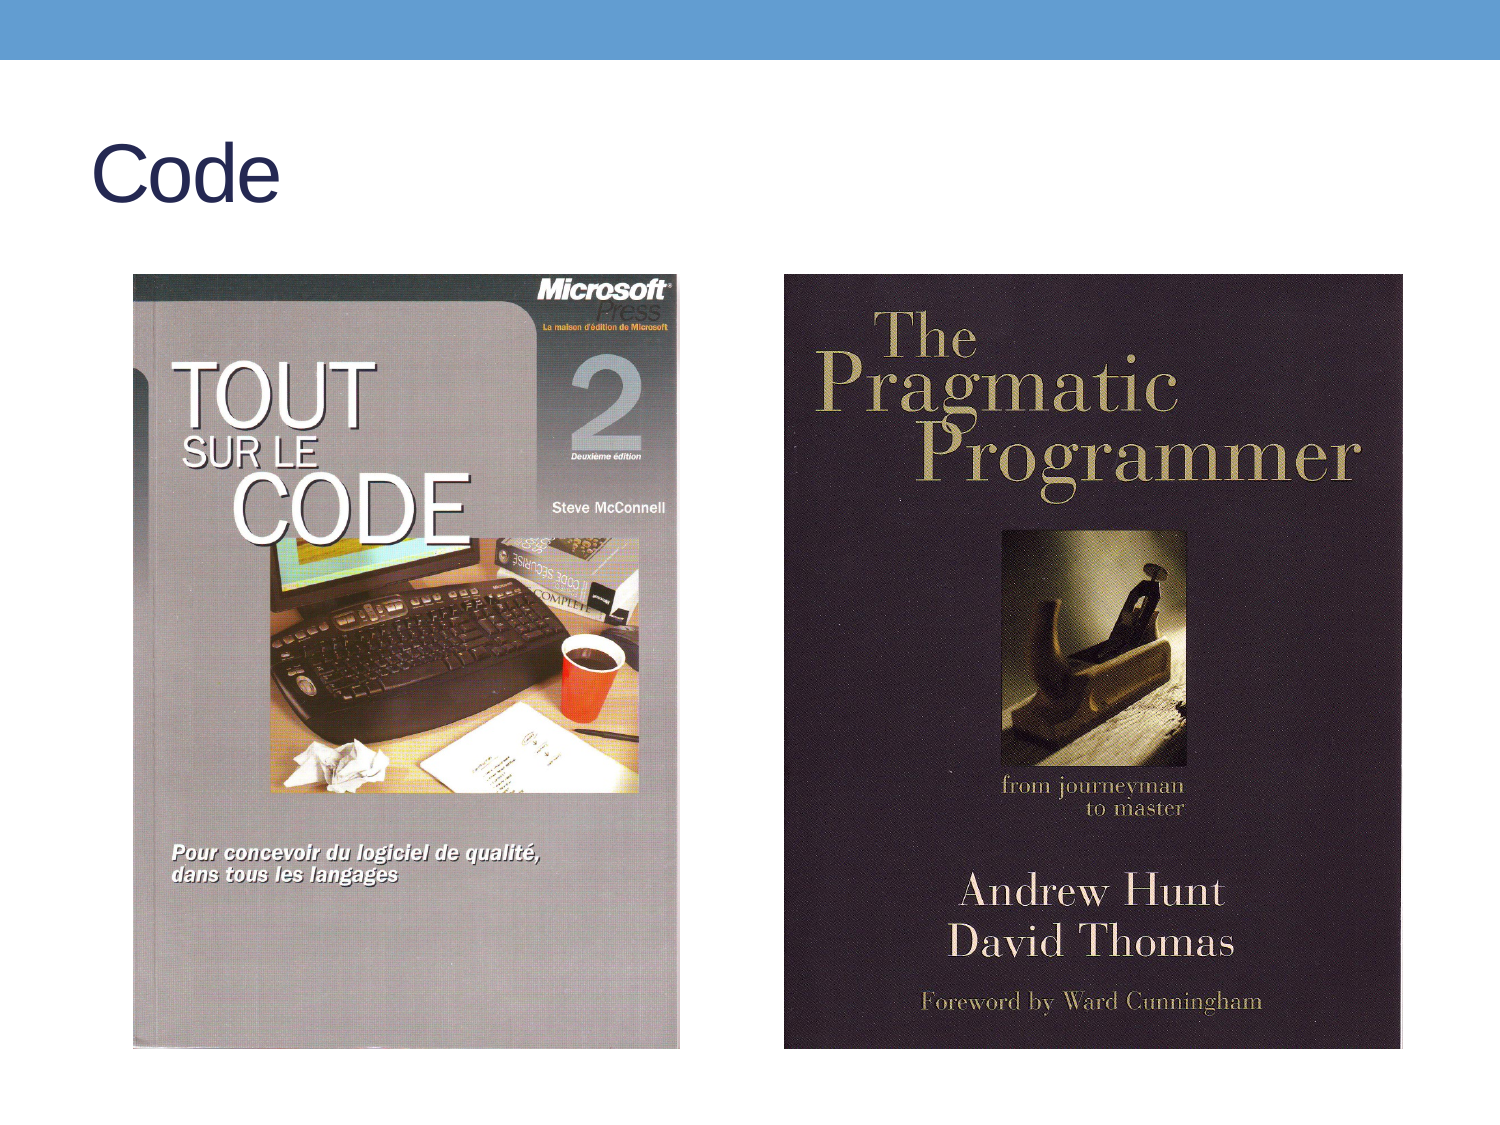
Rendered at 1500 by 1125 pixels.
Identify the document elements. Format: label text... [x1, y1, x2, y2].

title Code [75, 87, 1425, 250]
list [132, 274, 680, 1049]
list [784, 274, 1404, 1049]
